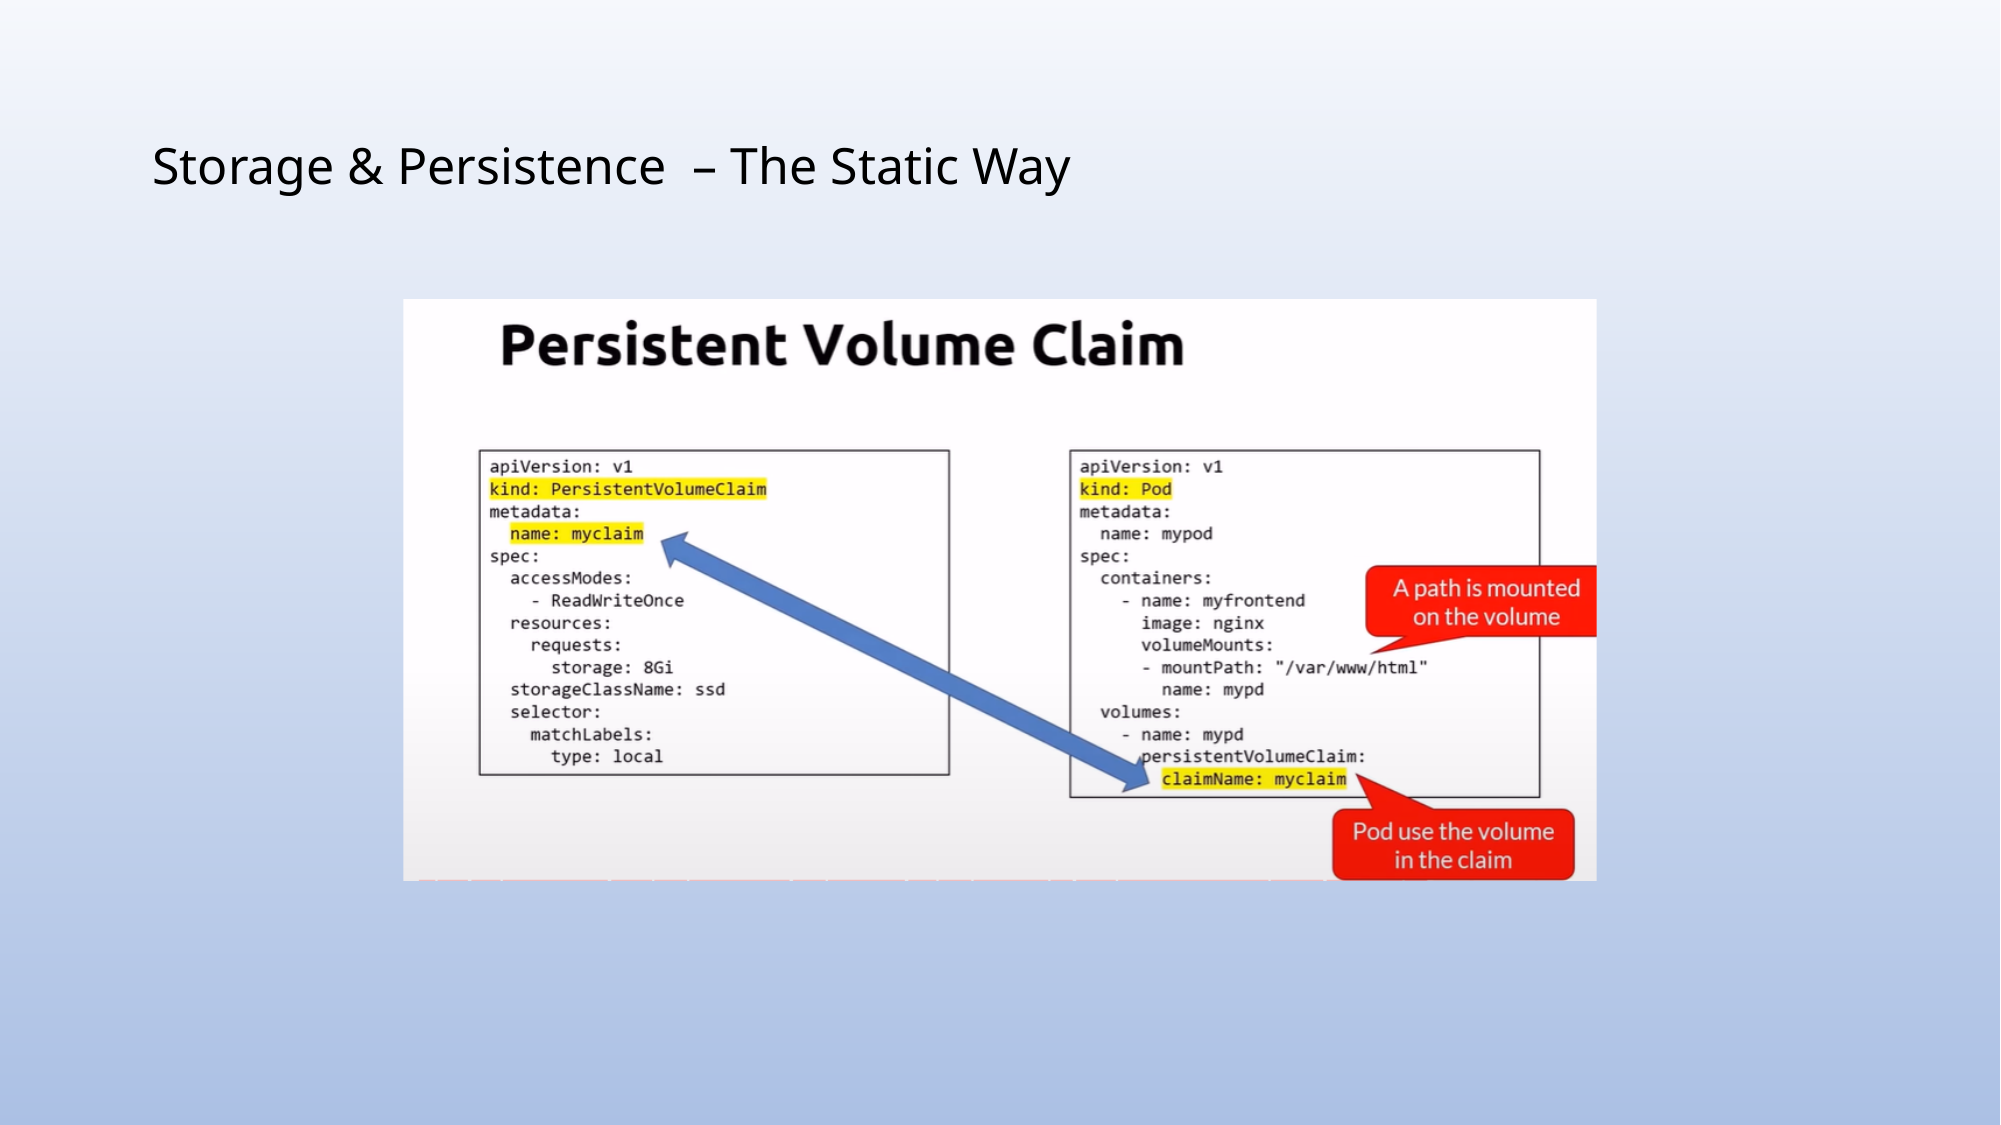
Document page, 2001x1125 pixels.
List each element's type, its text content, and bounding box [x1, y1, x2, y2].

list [403, 299, 1597, 881]
title Storage & Persistence – The Static Way [137, 59, 1863, 278]
